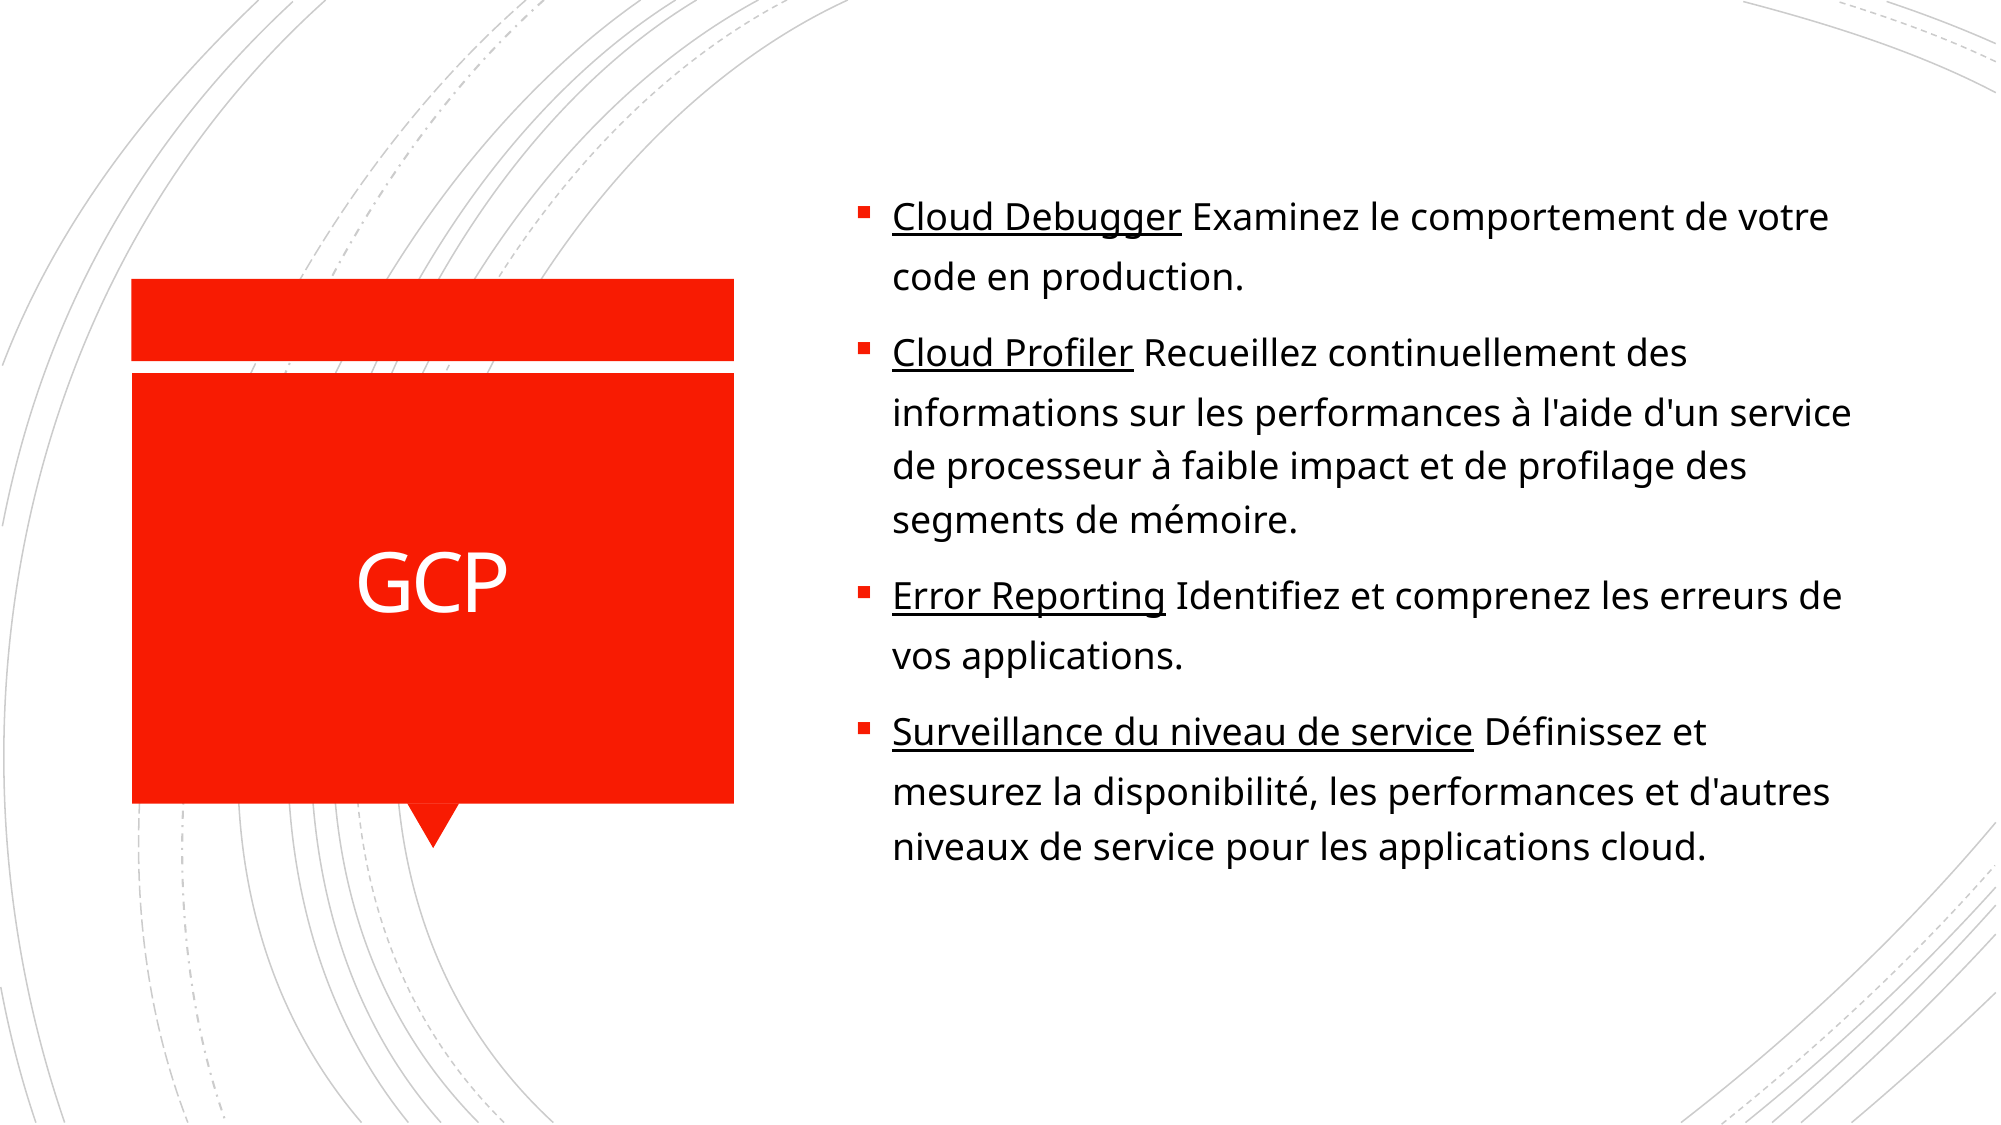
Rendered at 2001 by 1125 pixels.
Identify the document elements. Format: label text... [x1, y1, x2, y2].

title GCP [145, 385, 720, 789]
list Cloud Debugger Examinez le comportement de votre code en production. Cloud Profiler Recueillez continuellement des informations sur les performances à l'aide d'un service de processeur à faible impact et de profilage des segments de mémoire. Error Reporting Identifiez et comprenez les erreurs de vos applications. Surveillance du niveau de service Définissez et mesurez la disponibilité, les performances et d'autres niveaux de service pour les applications cloud. [839, 131, 1871, 993]
